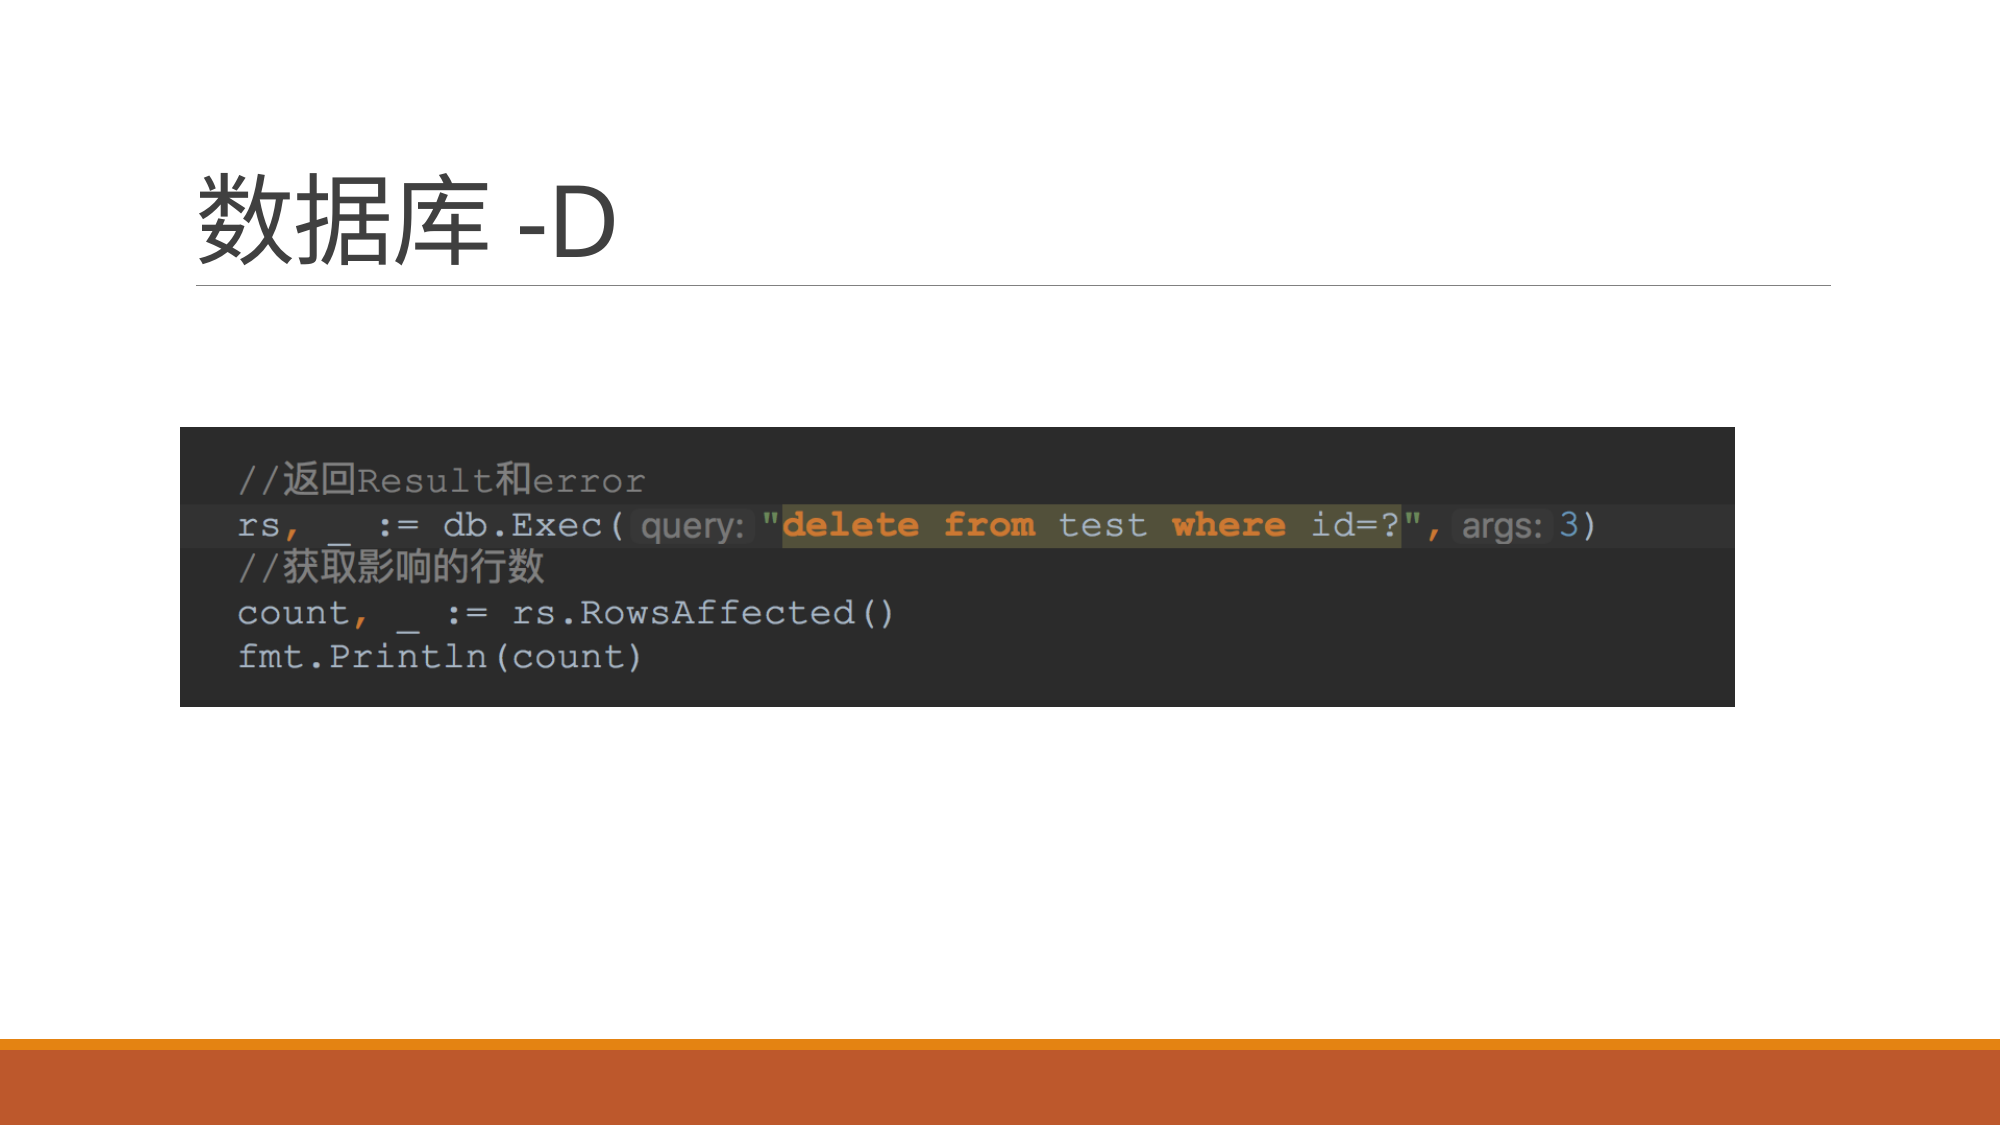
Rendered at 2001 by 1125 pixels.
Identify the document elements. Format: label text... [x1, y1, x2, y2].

picture [179, 426, 1735, 707]
title 数据库-D [180, 47, 1830, 285]
